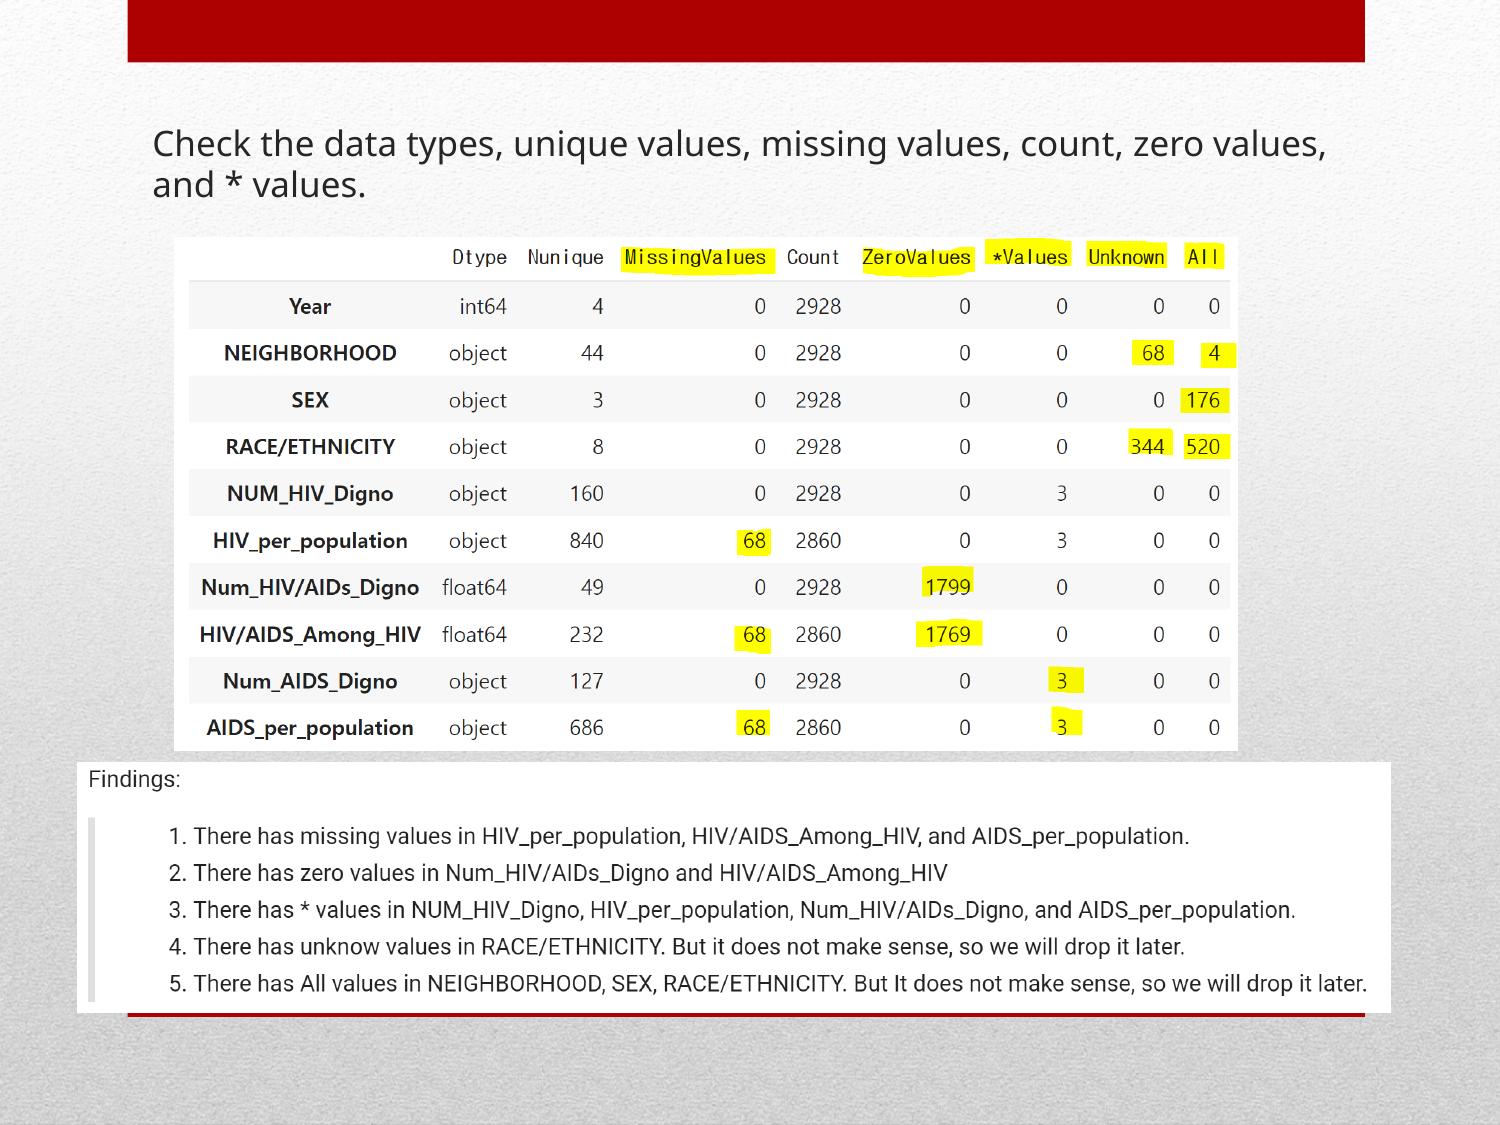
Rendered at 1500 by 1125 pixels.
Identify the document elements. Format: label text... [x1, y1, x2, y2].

picture [0, 0, 1500, 1125]
title Check the data types, unique values, missing values, count, zero values, and * values. [137, 112, 1363, 213]
